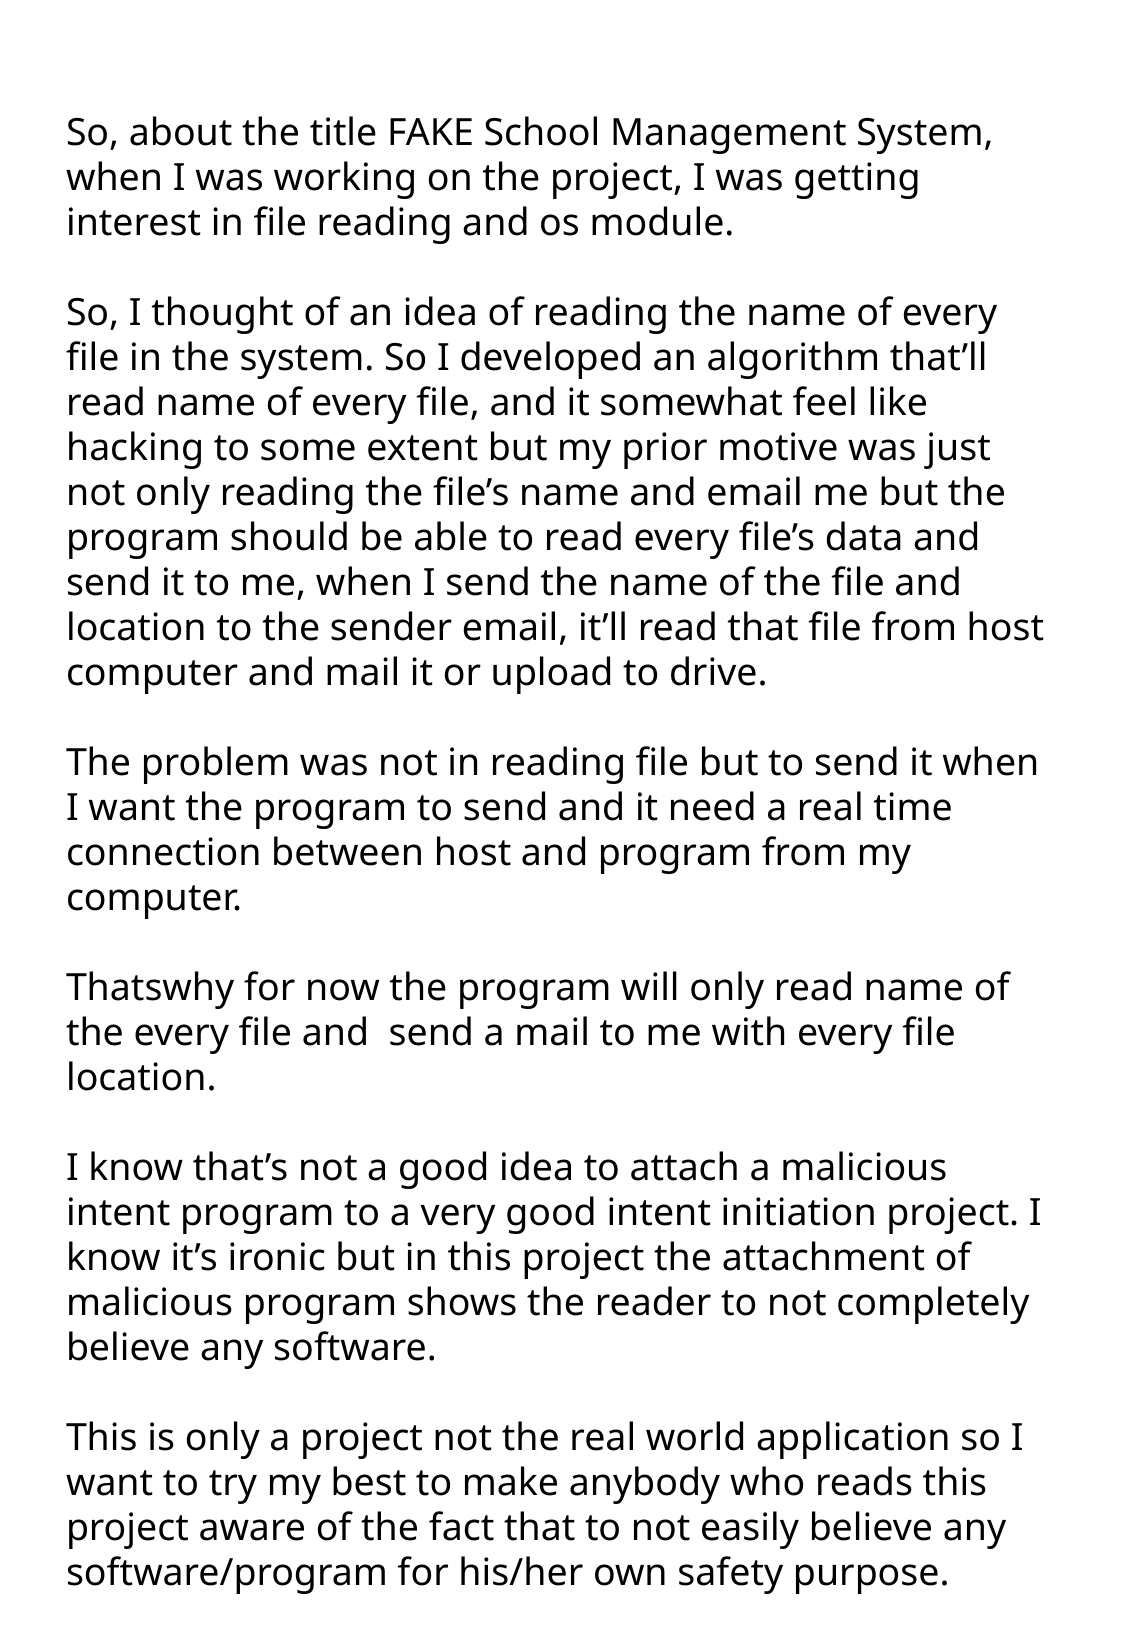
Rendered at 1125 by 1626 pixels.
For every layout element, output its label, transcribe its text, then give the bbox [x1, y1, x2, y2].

text_box So, about the title FAKE School Management System, when I was working on the project, I was getting interest in file reading and os module. So, I thought of an idea of reading the name of every file in the system. So I developed an algorithm that’ll read name of every file, and it somewhat feel like hacking to some extent but my prior motive was just not only reading the file’s name and email me but the program should be able to read every file’s data and send it to me, when I send the name of the file and location to the sender email, it’ll read that file from host computer and mail it or upload to drive. The problem was not in reading file but to send it when I want the program to send and it need a real time connection between host and program from my computer. Thatswhy for now the program will only read name of the every file and send a mail to me with every file location. I know that’s not a good idea to attach a malicious intent program to a very good intent initiation project. I know it’s ironic but in this project the attachment of malicious program shows the reader to not completely believe any software. This is only a project not the real world application so I want to try my best to make anybody who reads this project aware of the fact that to not easily believe any software/program for his/her own safety purpose. From this program I want to ignite the awareness in Cyber Security of people. [51, 100, 1074, 1625]
